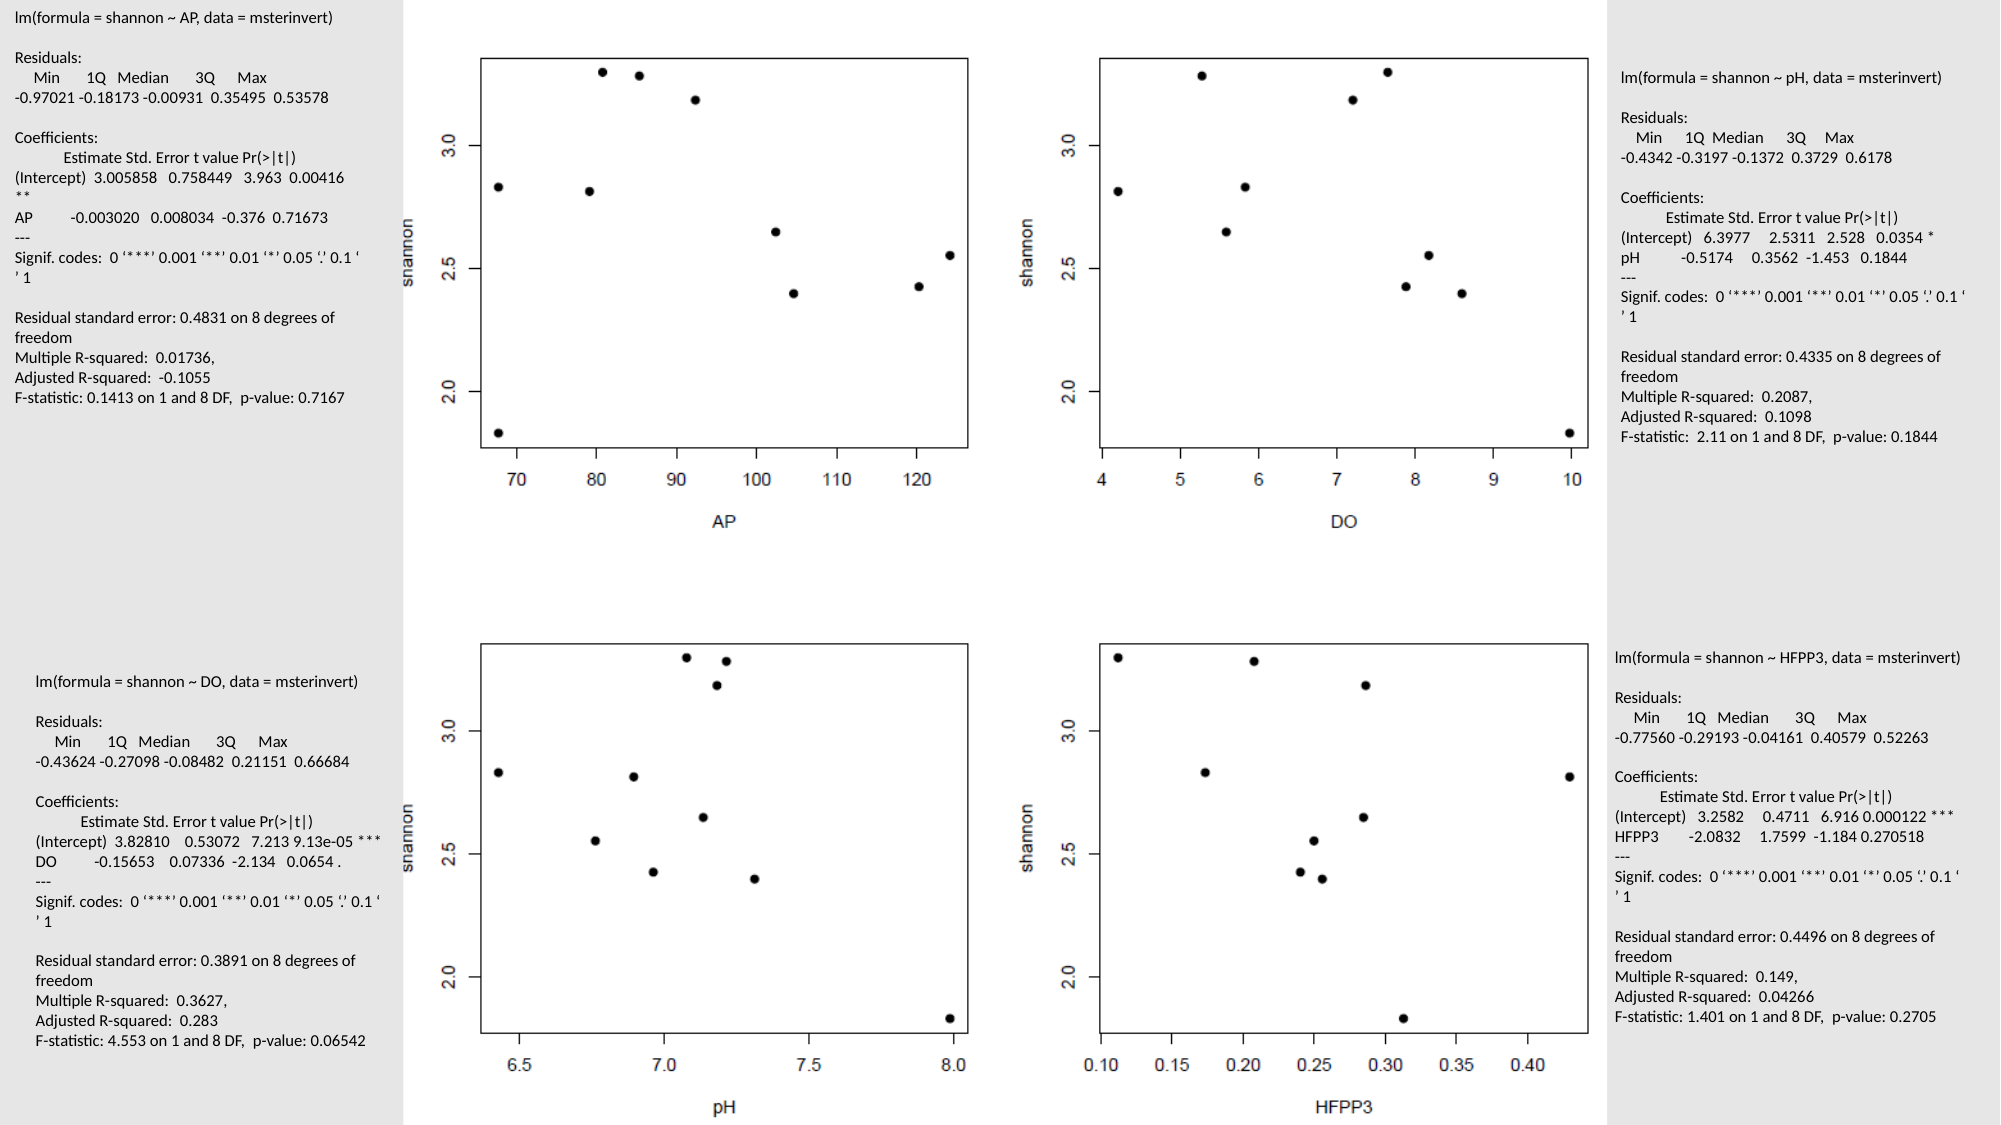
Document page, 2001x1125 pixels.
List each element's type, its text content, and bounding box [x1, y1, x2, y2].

text_box lm(formula = shannon ~ pH, data = msterinvert) Residuals: Min 1Q Median 3Q Max -0.4342 -0.3197 -0.1372 0.3729 0.6178 Coefficients: Estimate Std. Error t value Pr(>|t|) (Intercept) 6.3977 2.5311 2.528 0.0354 * pH -0.5174 0.3562 -1.453 0.1844 --- Signif. codes: 0 ‘***’ 0.001 ‘**’ 0.01 ‘*’ 0.05 ‘.’ 0.1 ‘ ’ 1 Residual standard error: 0.4335 on 8 degrees of freedom Multiple R-squared: 0.2087, Adjusted R-squared: 0.1098 F-statistic: 2.11 on 1 and 8 DF, p-value: 0.1844 [1608, 59, 1986, 454]
text_box lm(formula = shannon ~ HFPP3, data = msterinvert) Residuals: Min 1Q Median 3Q Max -0.77560 -0.29193 -0.04161 0.40579 0.52263 Coefficients: Estimate Std. Error t value Pr(>|t|) (Intercept) 3.2582 0.4711 6.916 0.000122 *** HFPP3 -2.0832 1.7599 -1.184 0.270518 --- Signif. codes: 0 ‘***’ 0.001 ‘**’ 0.01 ‘*’ 0.05 ‘.’ 0.1 ‘ ’ 1 Residual standard error: 0.4496 on 8 degrees of freedom Multiple R-squared: 0.149, Adjusted R-squared: 0.04266 F-statistic: 1.401 on 1 and 8 DF, p-value: 0.2705 [1608, 639, 1979, 1034]
text_box lm(formula = shannon ~ AP, data = msterinvert) Residuals: Min 1Q Median 3Q Max -0.97021 -0.18173 -0.00931 0.35495 0.53578 Coefficients: Estimate Std. Error t value Pr(>|t|) (Intercept) 3.005858 0.758449 3.963 0.00416 ** AP -0.003020 0.008034 -0.376 0.71673 --- Signif. codes: 0 ‘***’ 0.001 ‘**’ 0.01 ‘*’ 0.05 ‘.’ 0.1 ‘ ’ 1 Residual standard error: 0.4831 on 8 degrees of freedom Multiple R-squared: 0.01736, Adjusted R-squared: -0.1055 F-statistic: 0.1413 on 1 and 8 DF, p-value: 0.7167 [0, 0, 380, 414]
picture [403, 0, 1608, 1125]
text_box lm(formula = shannon ~ DO, data = msterinvert) Residuals: Min 1Q Median 3Q Max -0.43624 -0.27098 -0.08482 0.21151 0.66684 Coefficients: Estimate Std. Error t value Pr(>|t|) (Intercept) 3.82810 0.53072 7.213 9.13e-05 *** DO -0.15653 0.07336 -2.134 0.0654 . --- Signif. codes: 0 ‘***’ 0.001 ‘**’ 0.01 ‘*’ 0.05 ‘.’ 0.1 ‘ ’ 1 Residual standard error: 0.3891 on 8 degrees of freedom Multiple R-squared: 0.3627, Adjusted R-squared: 0.283 F-statistic: 4.553 on 1 and 8 DF, p-value: 0.06542 [20, 663, 400, 1058]
